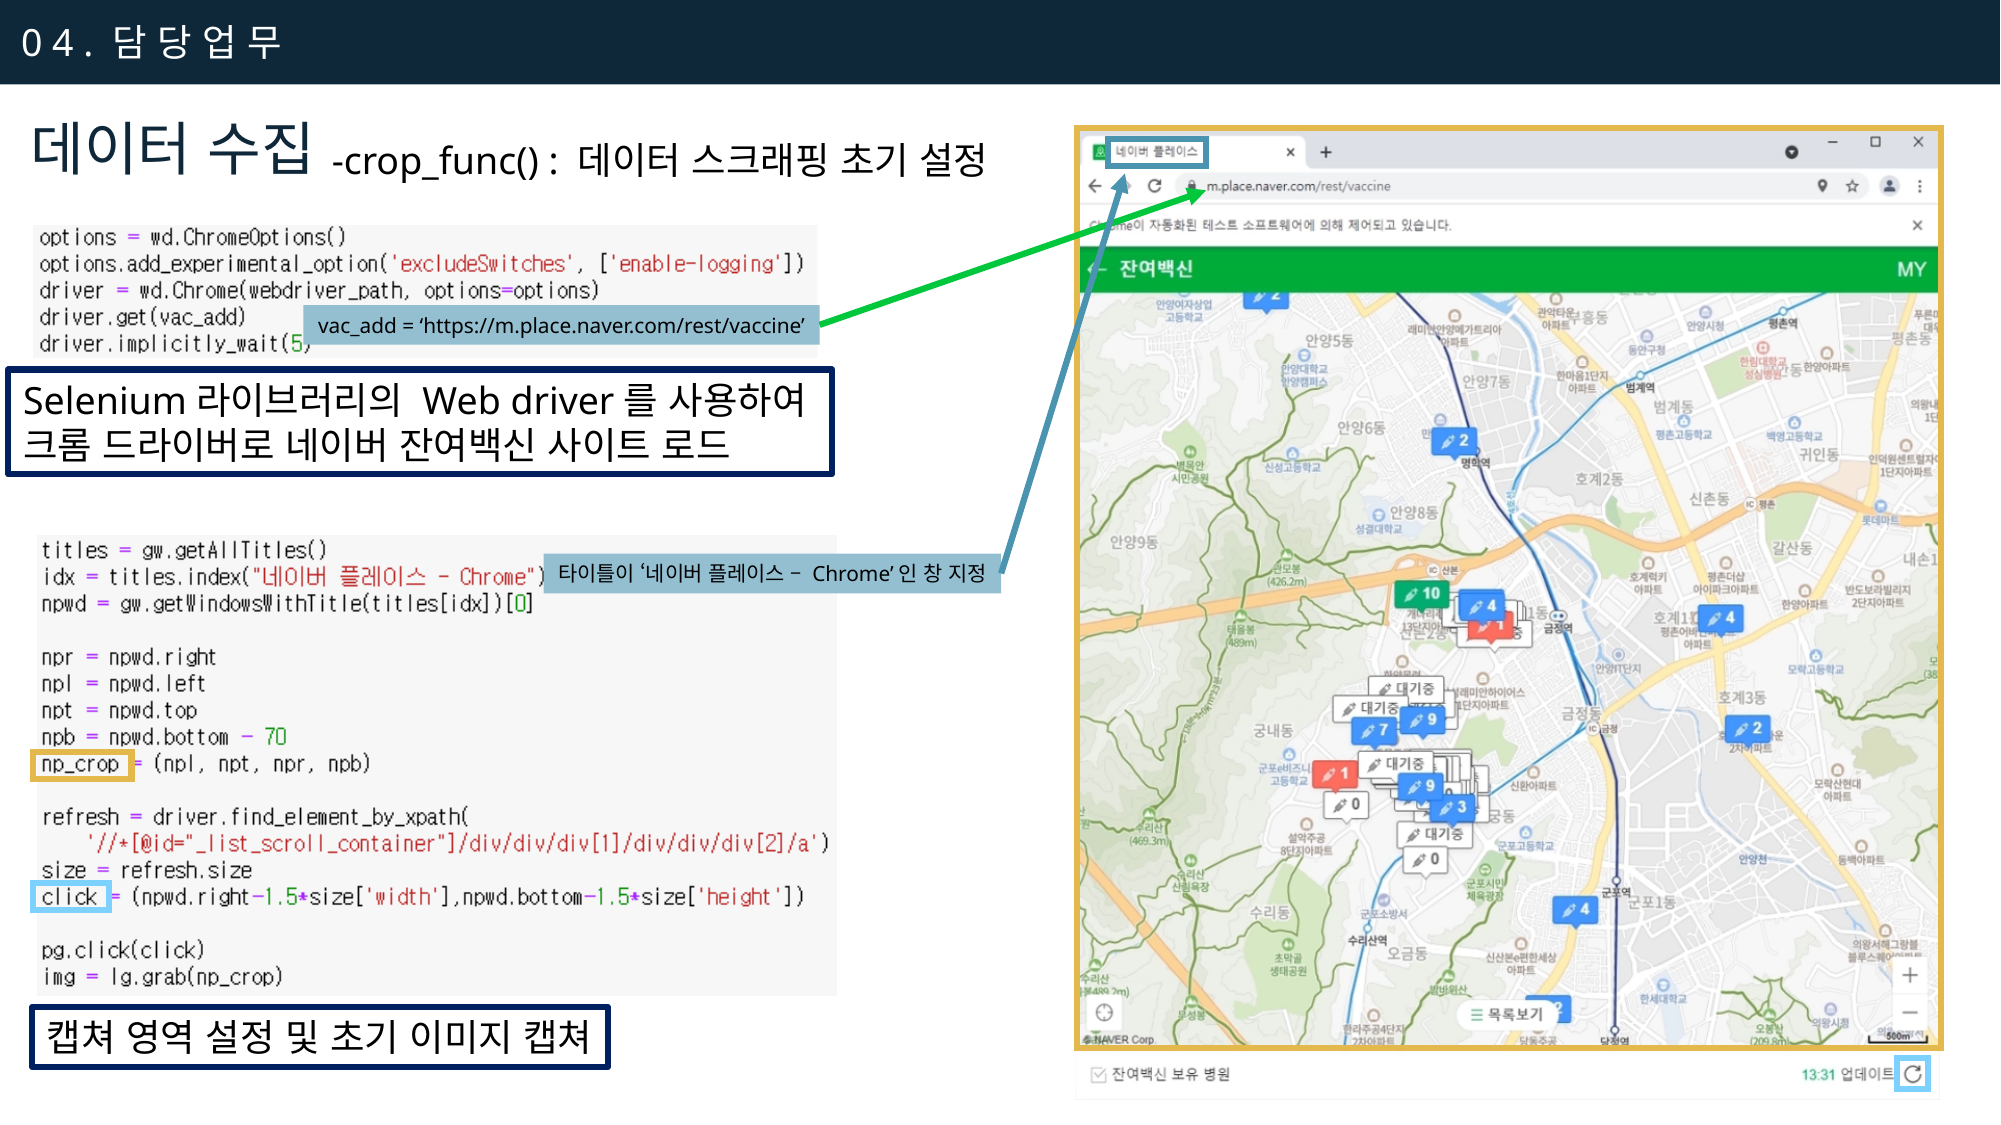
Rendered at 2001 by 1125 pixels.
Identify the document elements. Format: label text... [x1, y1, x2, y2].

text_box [0, 0, 2000, 85]
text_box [993, 173, 1125, 574]
picture [37, 535, 837, 996]
text_box 데이터 수집 [16, 104, 330, 190]
text_box [32, 751, 37, 780]
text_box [803, 190, 993, 326]
text_box 캡쳐 영역 설정 및 초기 이미지 캡쳐 [32, 1007, 608, 1067]
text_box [1125, 190, 1207, 326]
picture [1075, 129, 1940, 1100]
text_box [32, 882, 37, 911]
text_box -crop_func() : 데이터 스크래핑 초기 설정 [317, 129, 1004, 190]
text_box Selenium라이브러리의 Web driver를 사용하여 크롬 드라이버로 네이버 잔여백신 사이트 로드 [8, 369, 832, 475]
picture [32, 225, 818, 358]
text_box 타이틀이 ‘네이버 플레이스 – Chrome’인 창 지정 [837, 553, 1002, 594]
